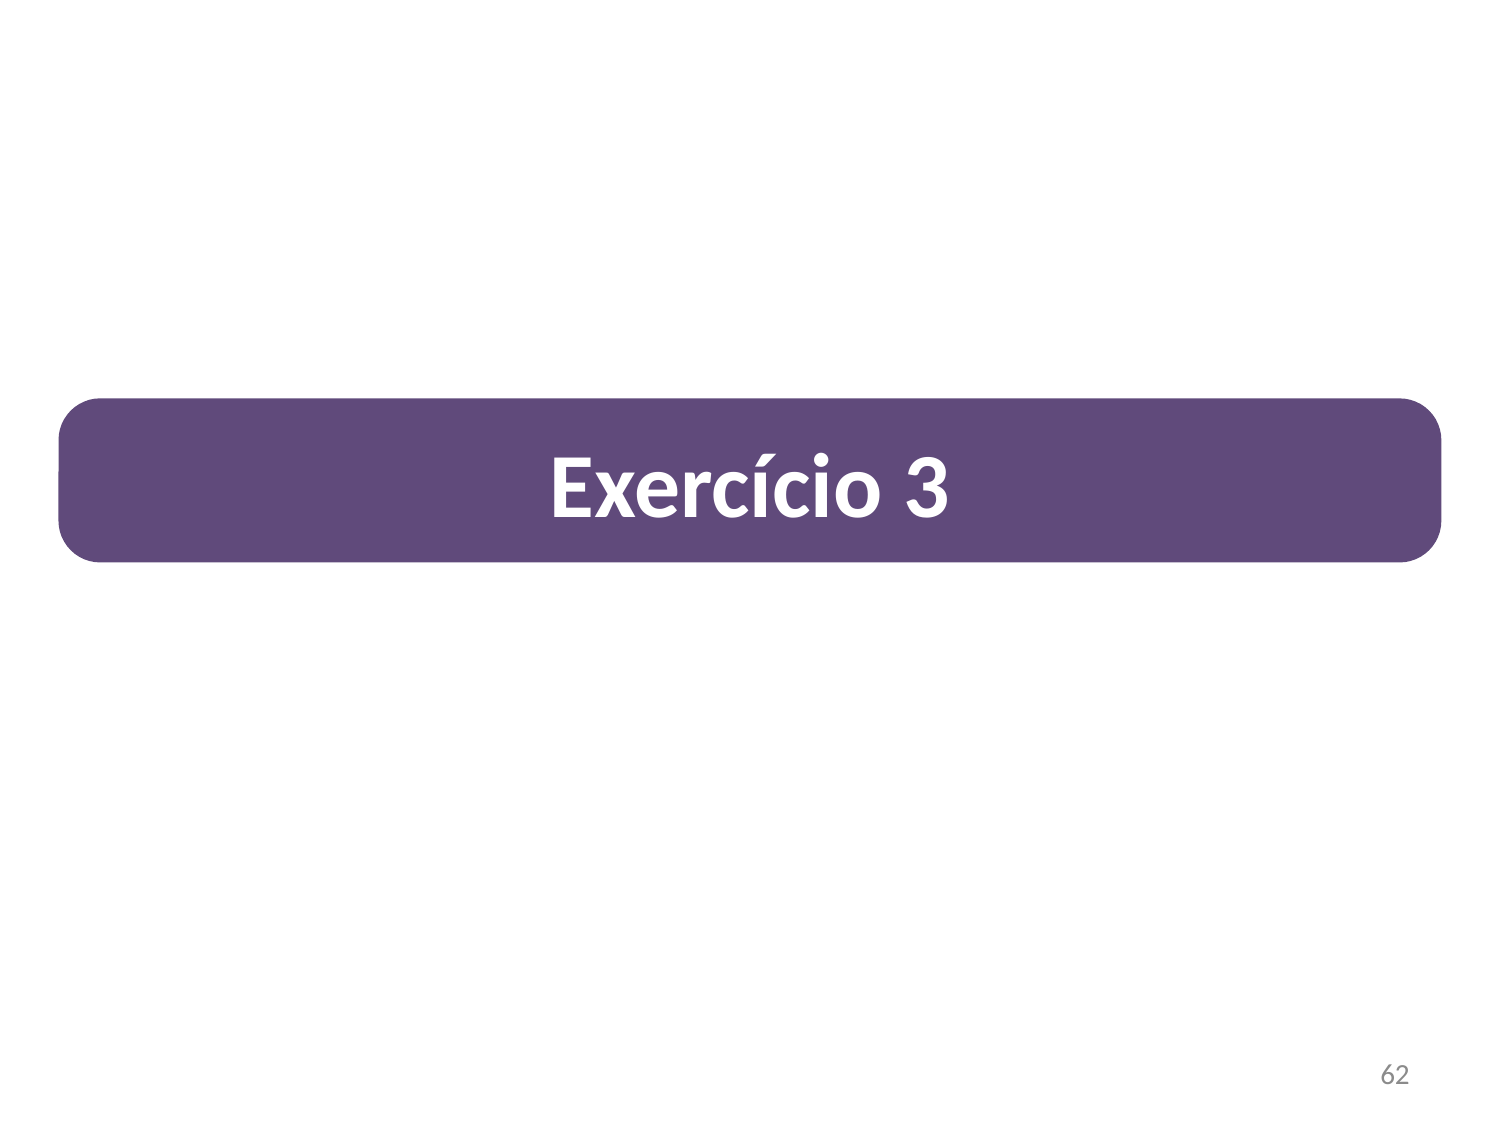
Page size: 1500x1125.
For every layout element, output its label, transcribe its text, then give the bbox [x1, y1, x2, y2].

slide_number 62 [1074, 1042, 1425, 1103]
text_box Exercício 3 [56, 396, 1444, 565]
